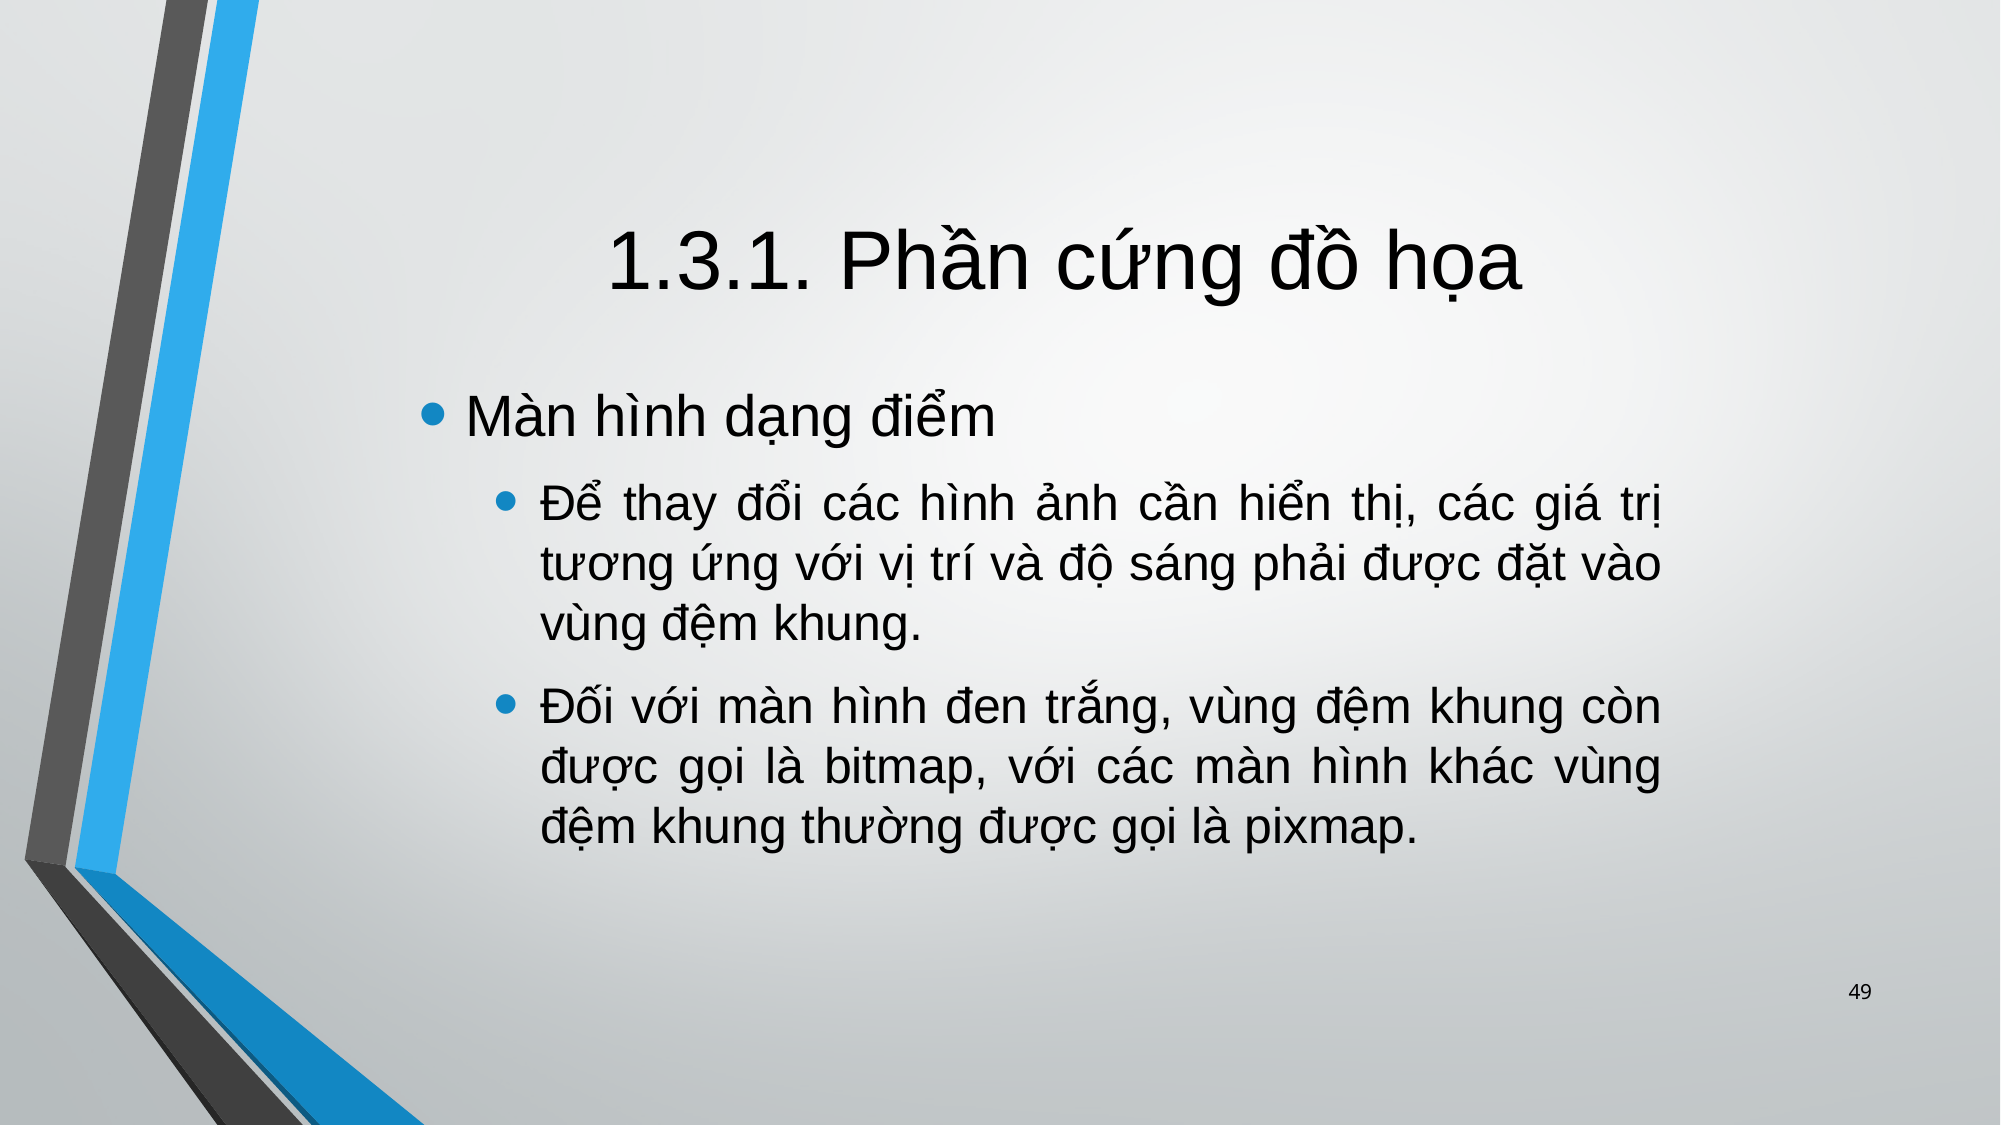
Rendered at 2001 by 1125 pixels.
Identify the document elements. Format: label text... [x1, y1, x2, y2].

list Màn hình dạng điểm Để thay đổi các hình ảnh cần hiển thị, các giá trị tương ứng với vị trí và độ sáng phải được đặt vào vùng đệm khung. Đối với màn hình đen trắng, vùng đệm khung còn được gọi là bitmap, với các màn hình khác vùng đệm khung thường được gọi là pixmap. [328, 387, 1679, 1125]
title 1.3.1. Phần cứng đồ họa [243, 112, 1887, 400]
slide_number 49 [1796, 962, 1887, 1023]
